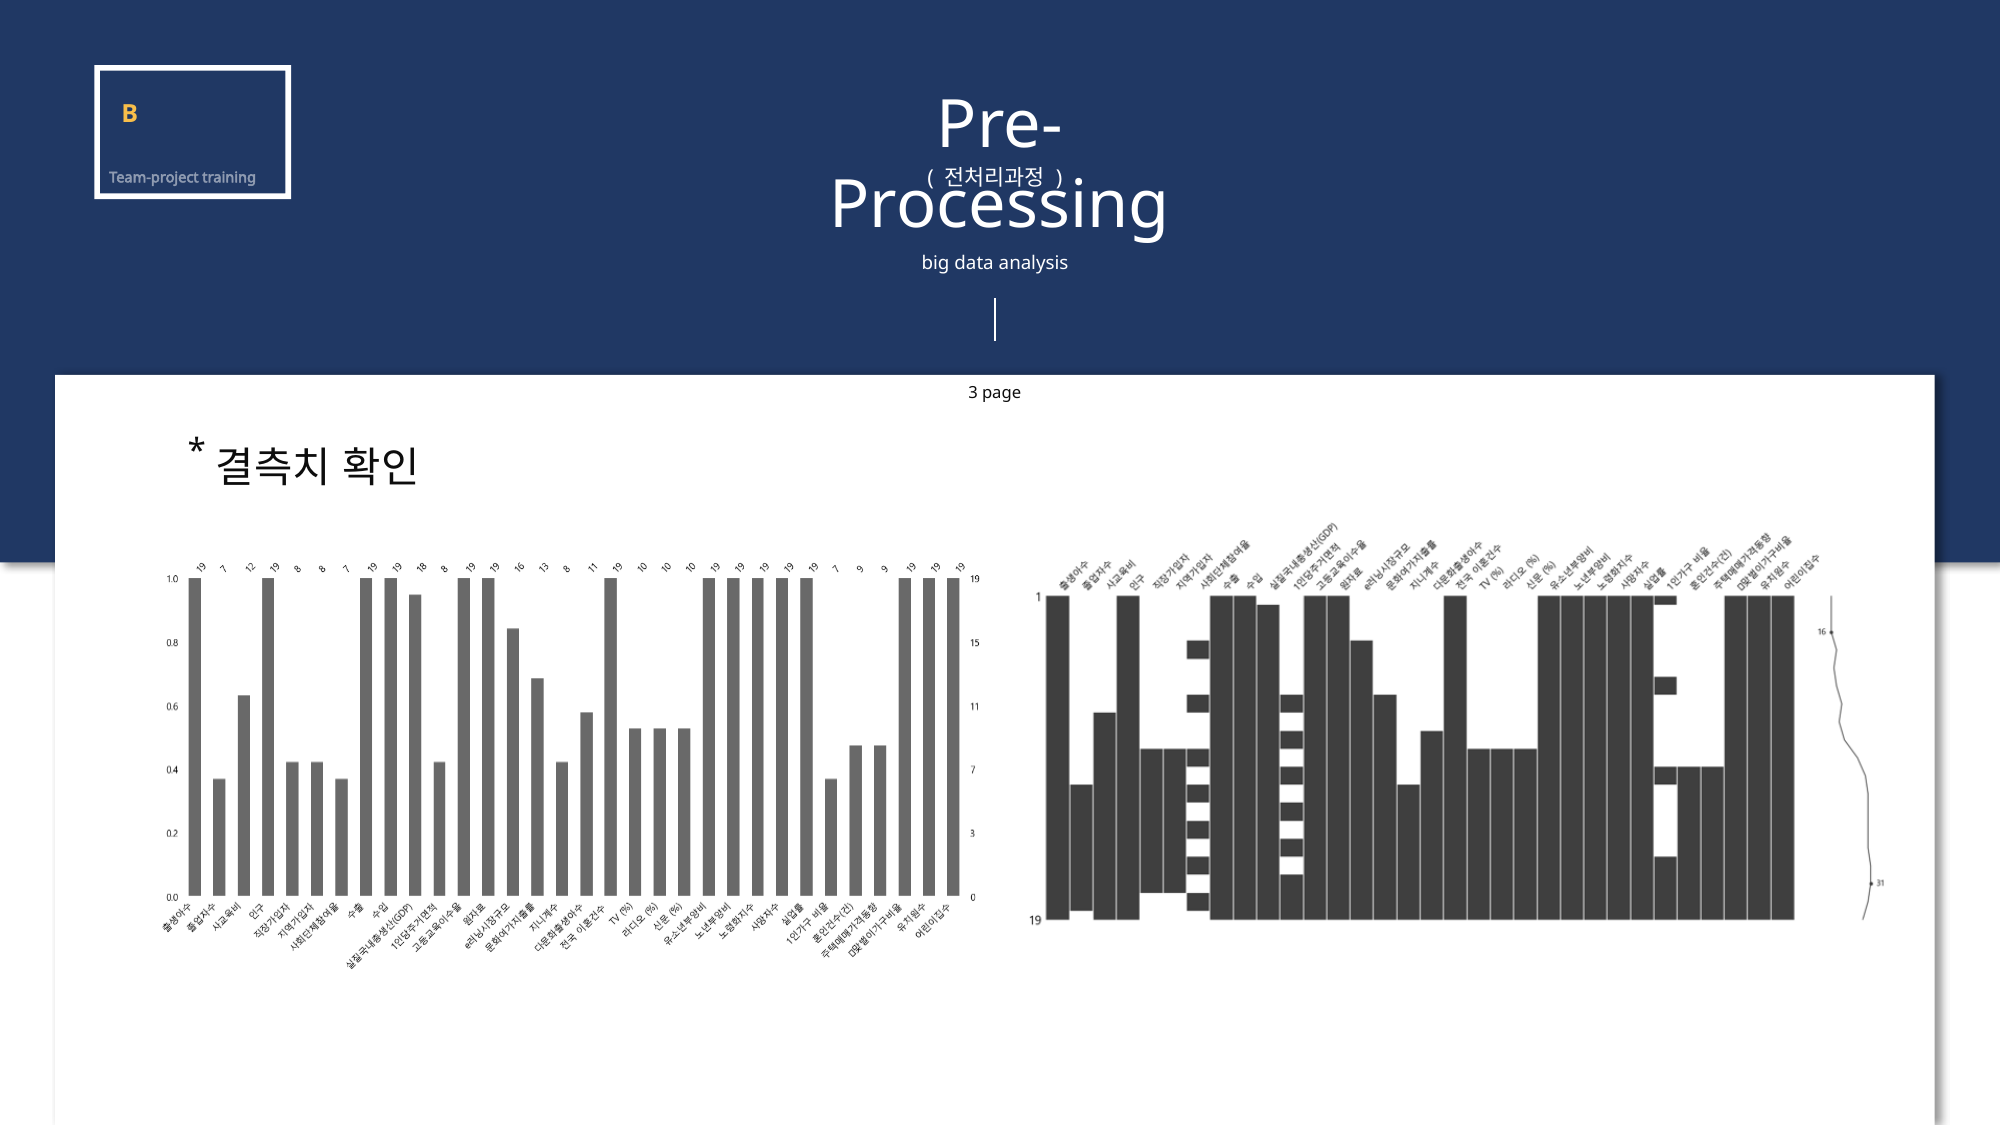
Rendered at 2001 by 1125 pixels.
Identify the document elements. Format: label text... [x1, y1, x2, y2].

text_box [54, 374, 1936, 1125]
text_box big data analysis [850, 249, 1139, 281]
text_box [94, 65, 324, 200]
text_box Pre-Processing [759, 73, 1241, 249]
text_box * [172, 421, 221, 477]
text_box ( 전처리과정 ) [785, 156, 1205, 198]
text_box 3 page [850, 374, 1139, 410]
text_box [0, 0, 2000, 563]
picture [155, 556, 991, 979]
picture [1009, 515, 1893, 938]
text_box 결측치 확인 [200, 433, 435, 498]
